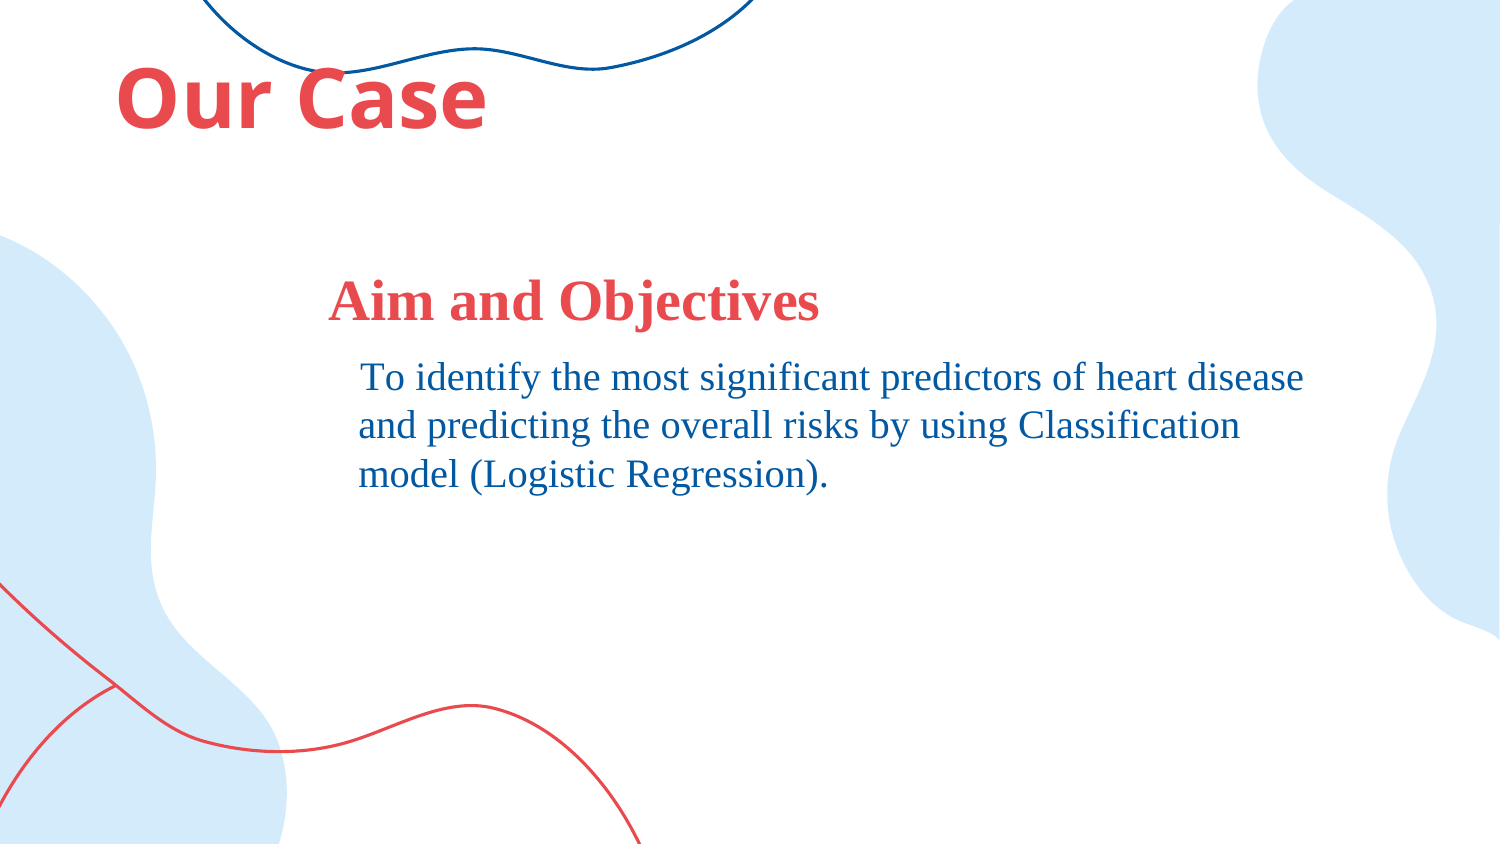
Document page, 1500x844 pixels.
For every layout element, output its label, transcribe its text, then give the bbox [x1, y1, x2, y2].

title Aim and Objectives [313, 246, 1005, 335]
subtitle To identify the most significant predictors of heart disease and predicting the overall risks by using Classification model (Logistic Regression). [270, 334, 1345, 511]
text_box Our Case [99, 30, 1366, 143]
